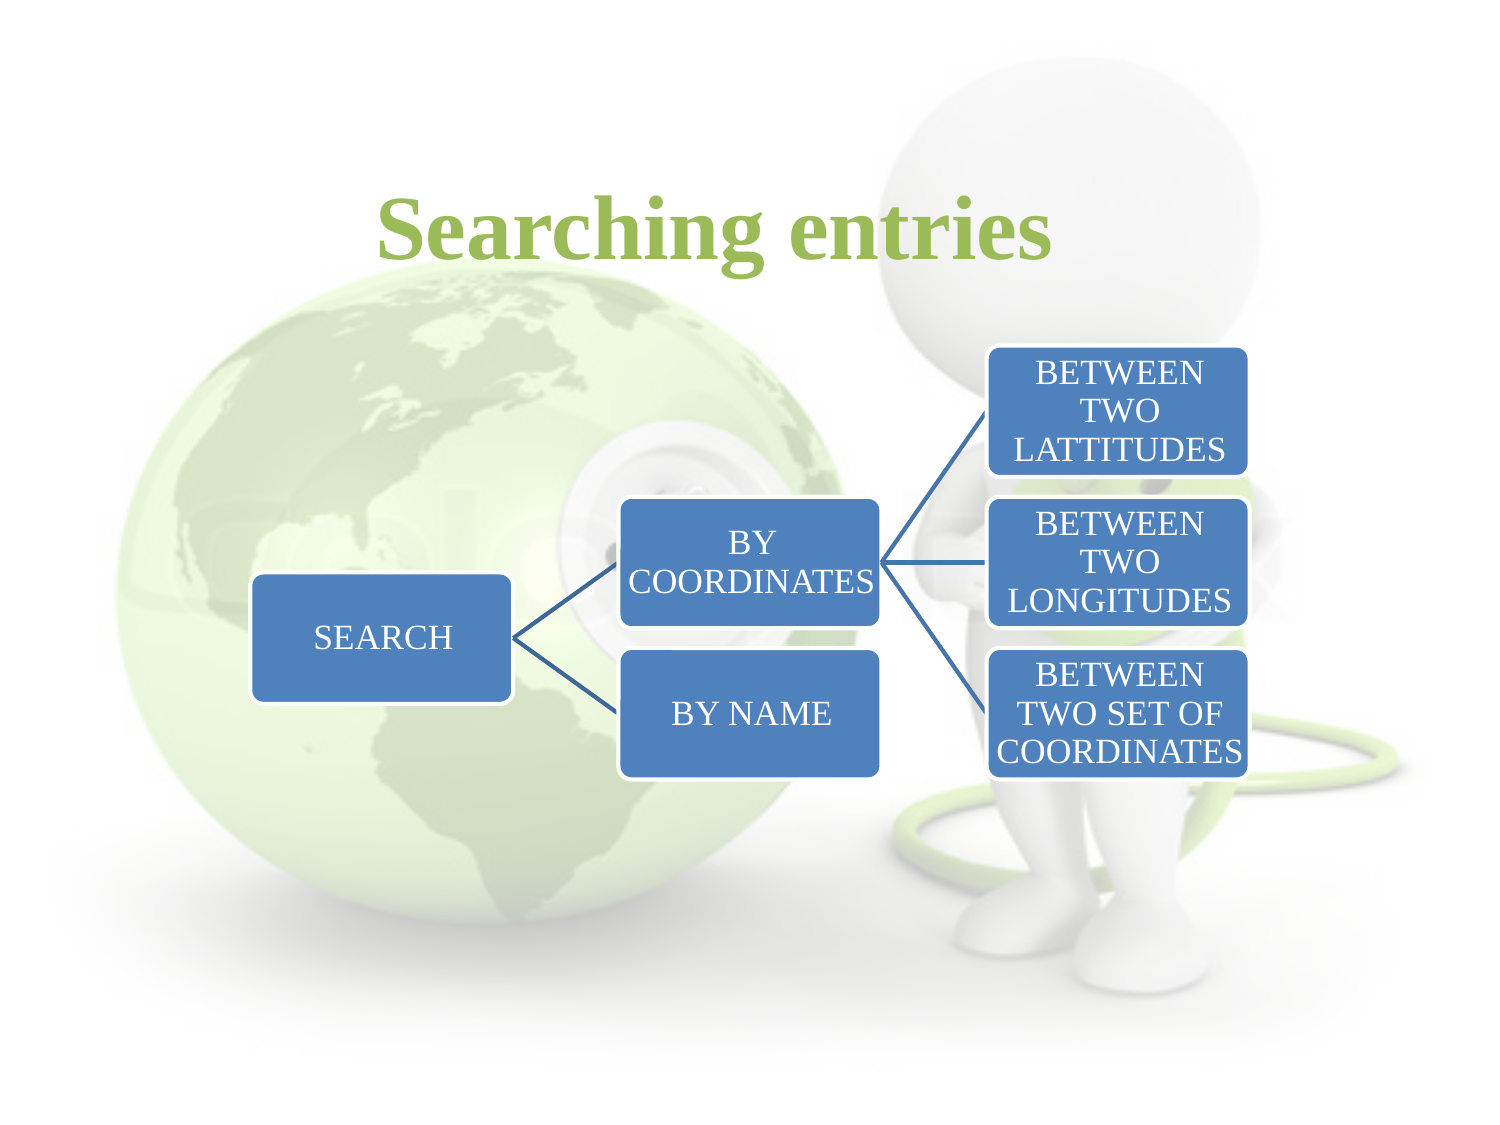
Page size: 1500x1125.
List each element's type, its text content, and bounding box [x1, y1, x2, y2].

text_box Searching entries [360, 160, 1093, 227]
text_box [249, 228, 1251, 897]
